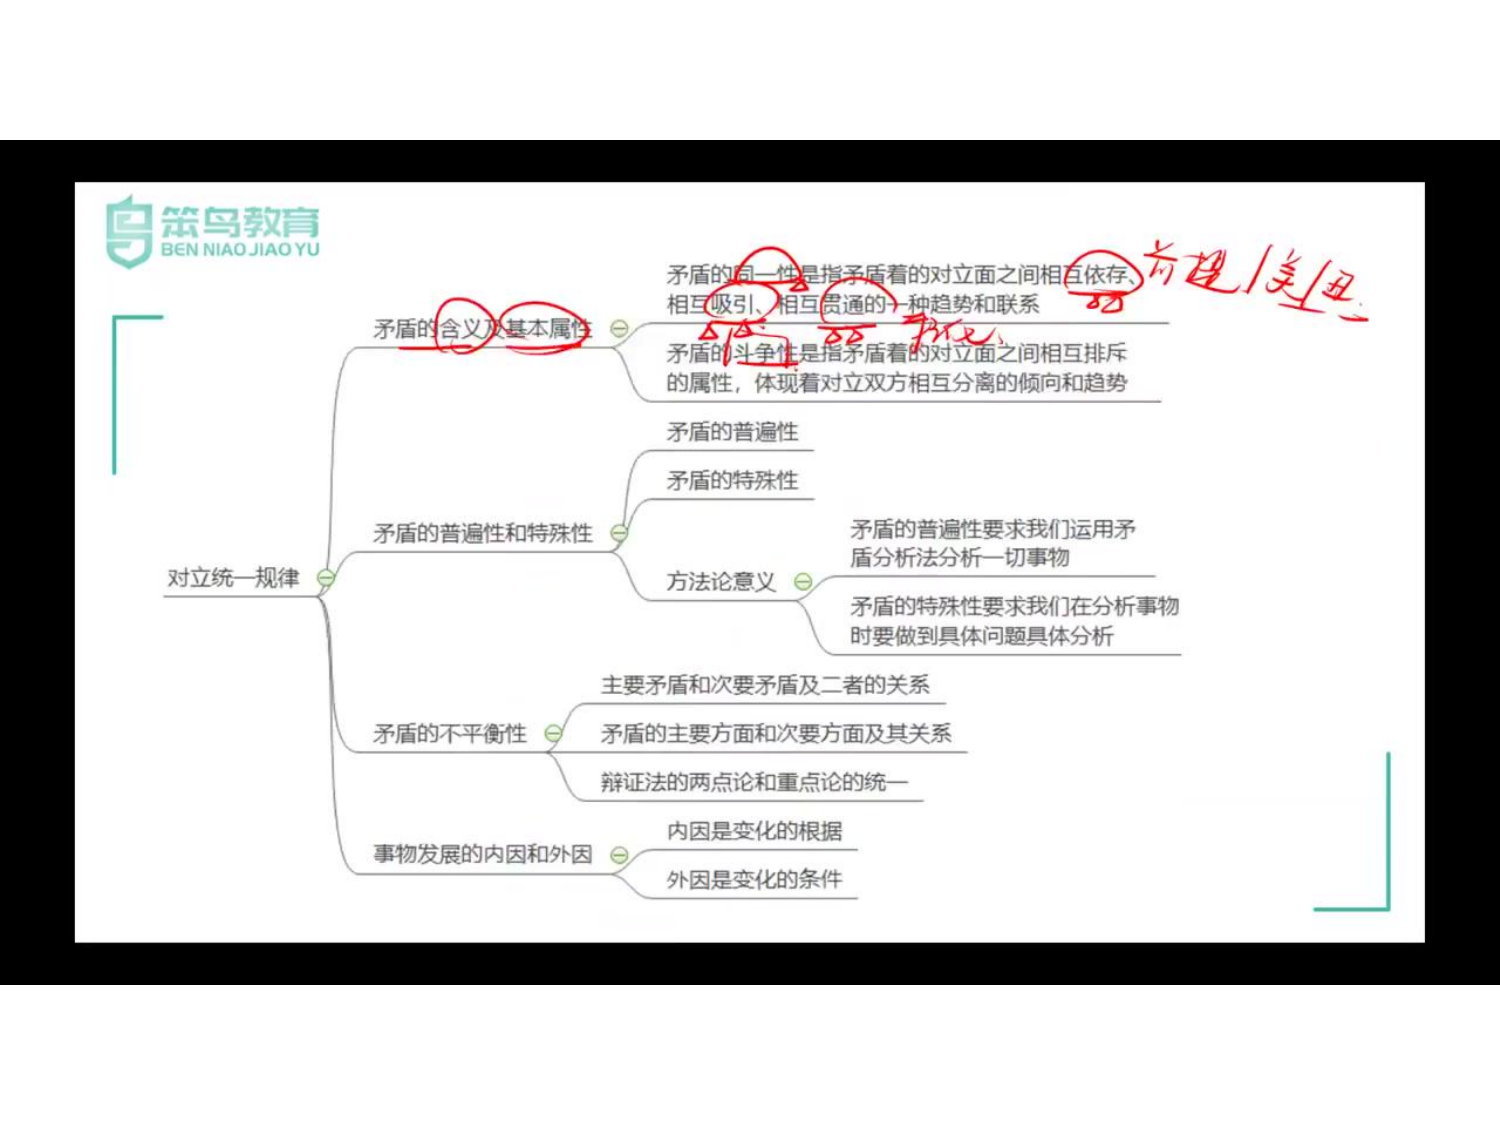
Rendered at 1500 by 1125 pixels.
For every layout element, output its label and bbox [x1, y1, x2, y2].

picture [0, 140, 1500, 985]
